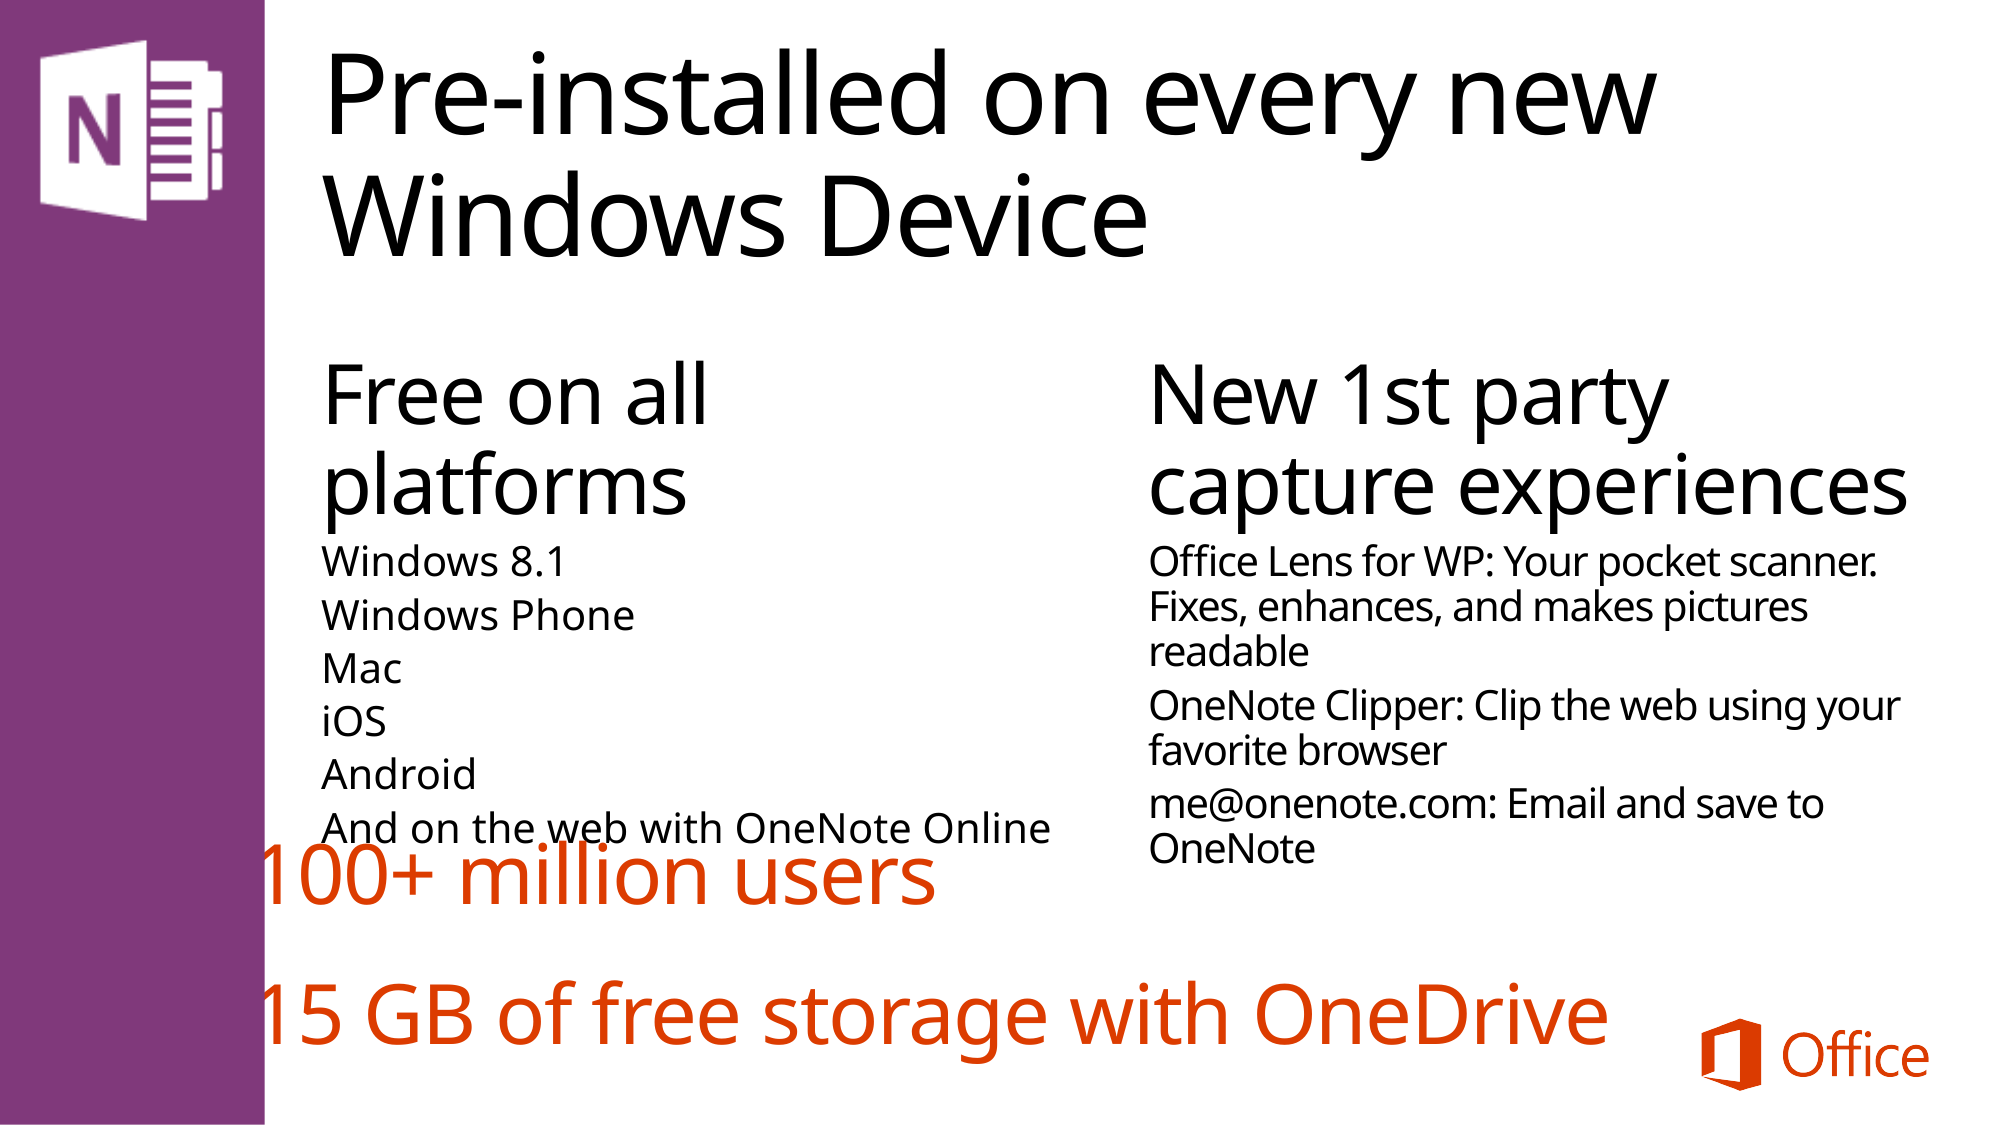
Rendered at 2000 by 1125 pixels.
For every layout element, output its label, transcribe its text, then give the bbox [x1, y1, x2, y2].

text_box 100+ million users 15 GB of free storage with OneDrive [265, 832, 1612, 1063]
list Free on all platforms Windows 8.1 Windows Phone Mac iOS Android And on the web with OneNote Online [321, 352, 1073, 757]
title Pre-installed on every new Windows Device [321, 37, 1914, 161]
list New 1st party capture experiences Office Lens for WP: Your pocket scanner. Fixes, enhances, and makes pictures readable OneNote Clipper: Clip the web using your favorite browser me@onenote.com: Email and save to OneNote [1147, 352, 1915, 757]
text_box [0, 0, 265, 1125]
picture [1670, 987, 1960, 1122]
